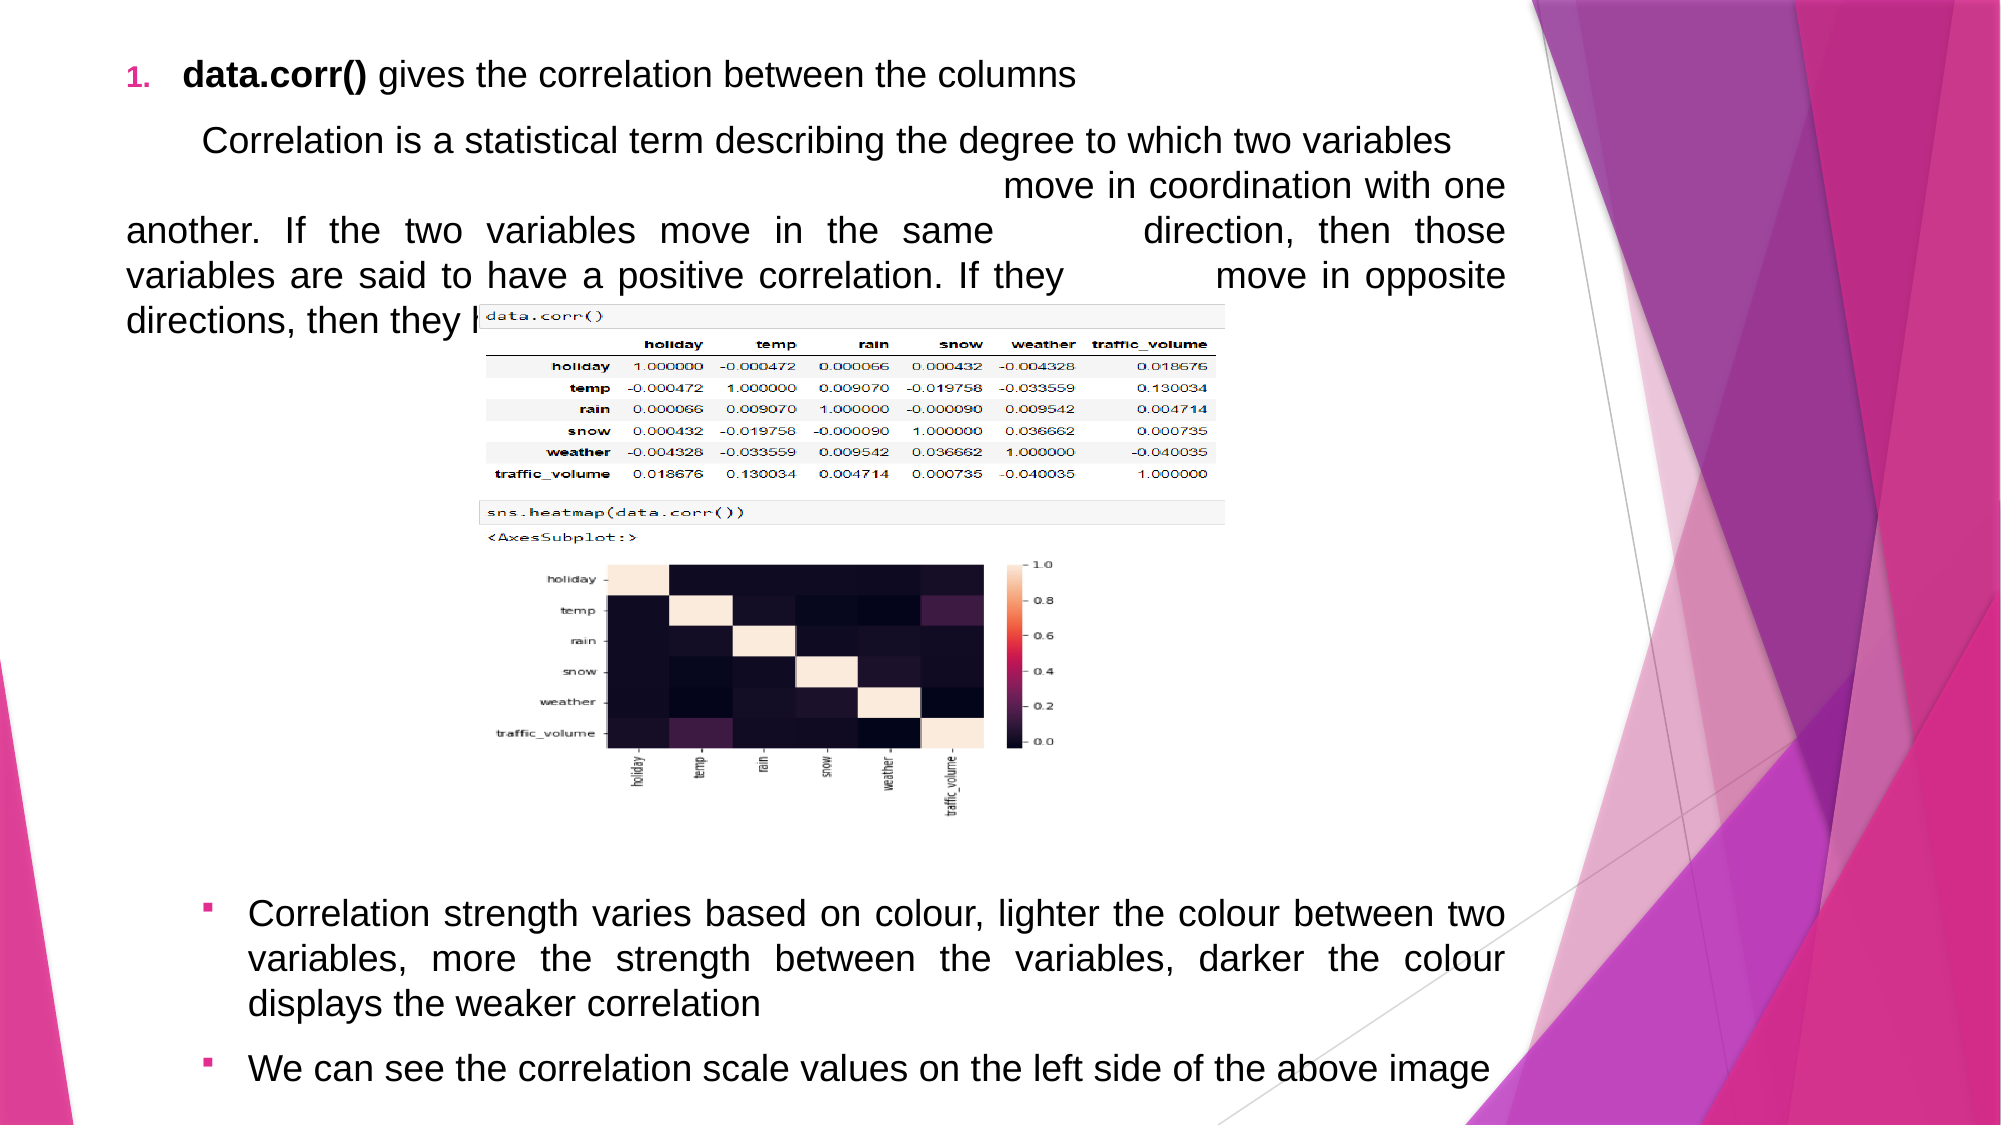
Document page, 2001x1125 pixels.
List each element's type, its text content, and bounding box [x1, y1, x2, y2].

list data.corr() gives the correlation between the columns Correlation is a statistical term describing the degree to which two variables move in coordination with one another. If the two variables move in the same direction, then those variables are said to have a positive correlation. If they move in opposite directions, then they have a negative correlation. Correlation strength varies based on colour, lighter the colour between two variables, more the strength between the variables, darker the colour displays the weaker correlation We can see the correlation scale values on the left side of the above image [111, 42, 1522, 1087]
picture [478, 302, 1226, 827]
